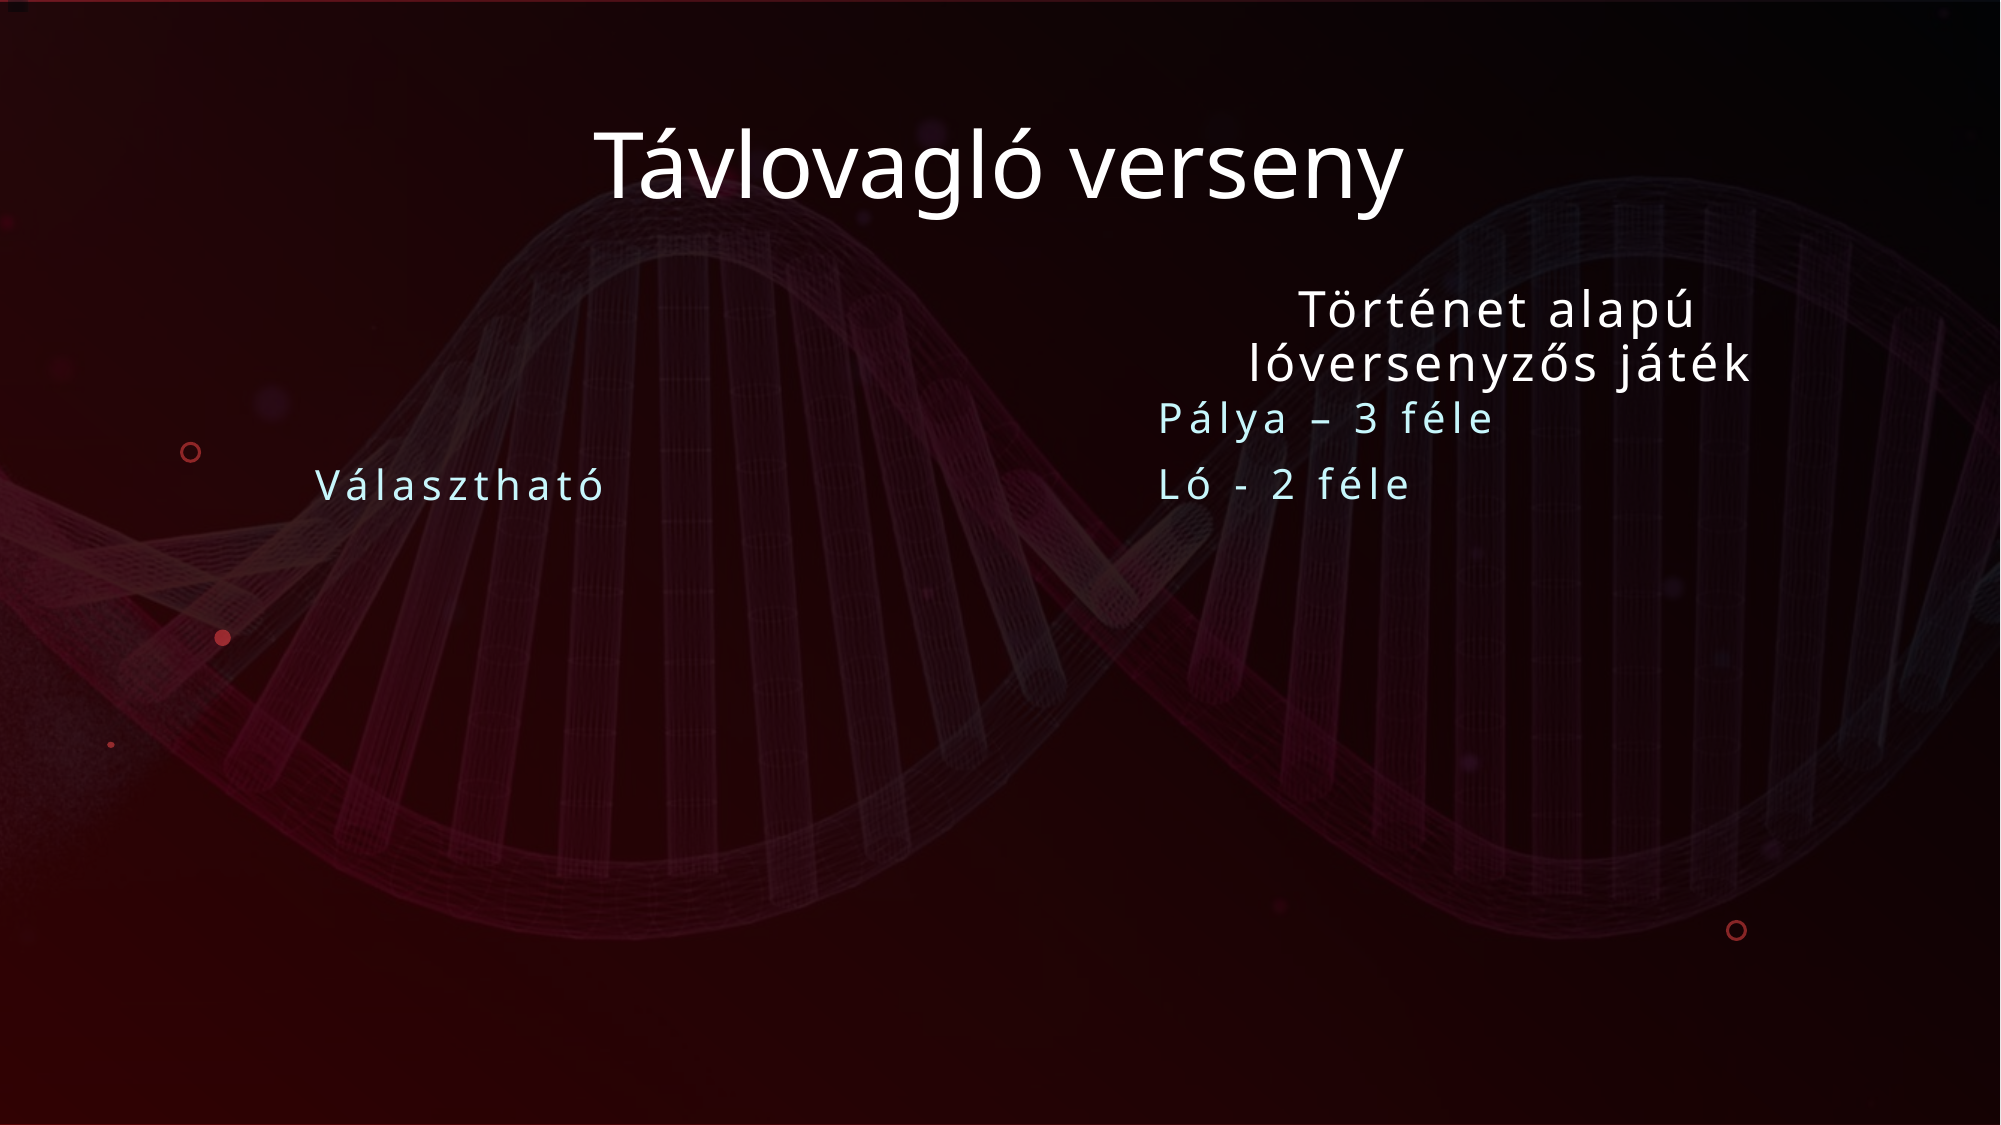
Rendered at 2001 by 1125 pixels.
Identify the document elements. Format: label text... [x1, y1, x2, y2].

list Választható [300, 445, 949, 529]
list Pálya – 3 féle Ló - 2 féle [1142, 443, 1785, 529]
title Távlovagló verseny [137, 59, 1862, 278]
text_box Történet alapú lóversenyzős játék [1162, 277, 1836, 455]
